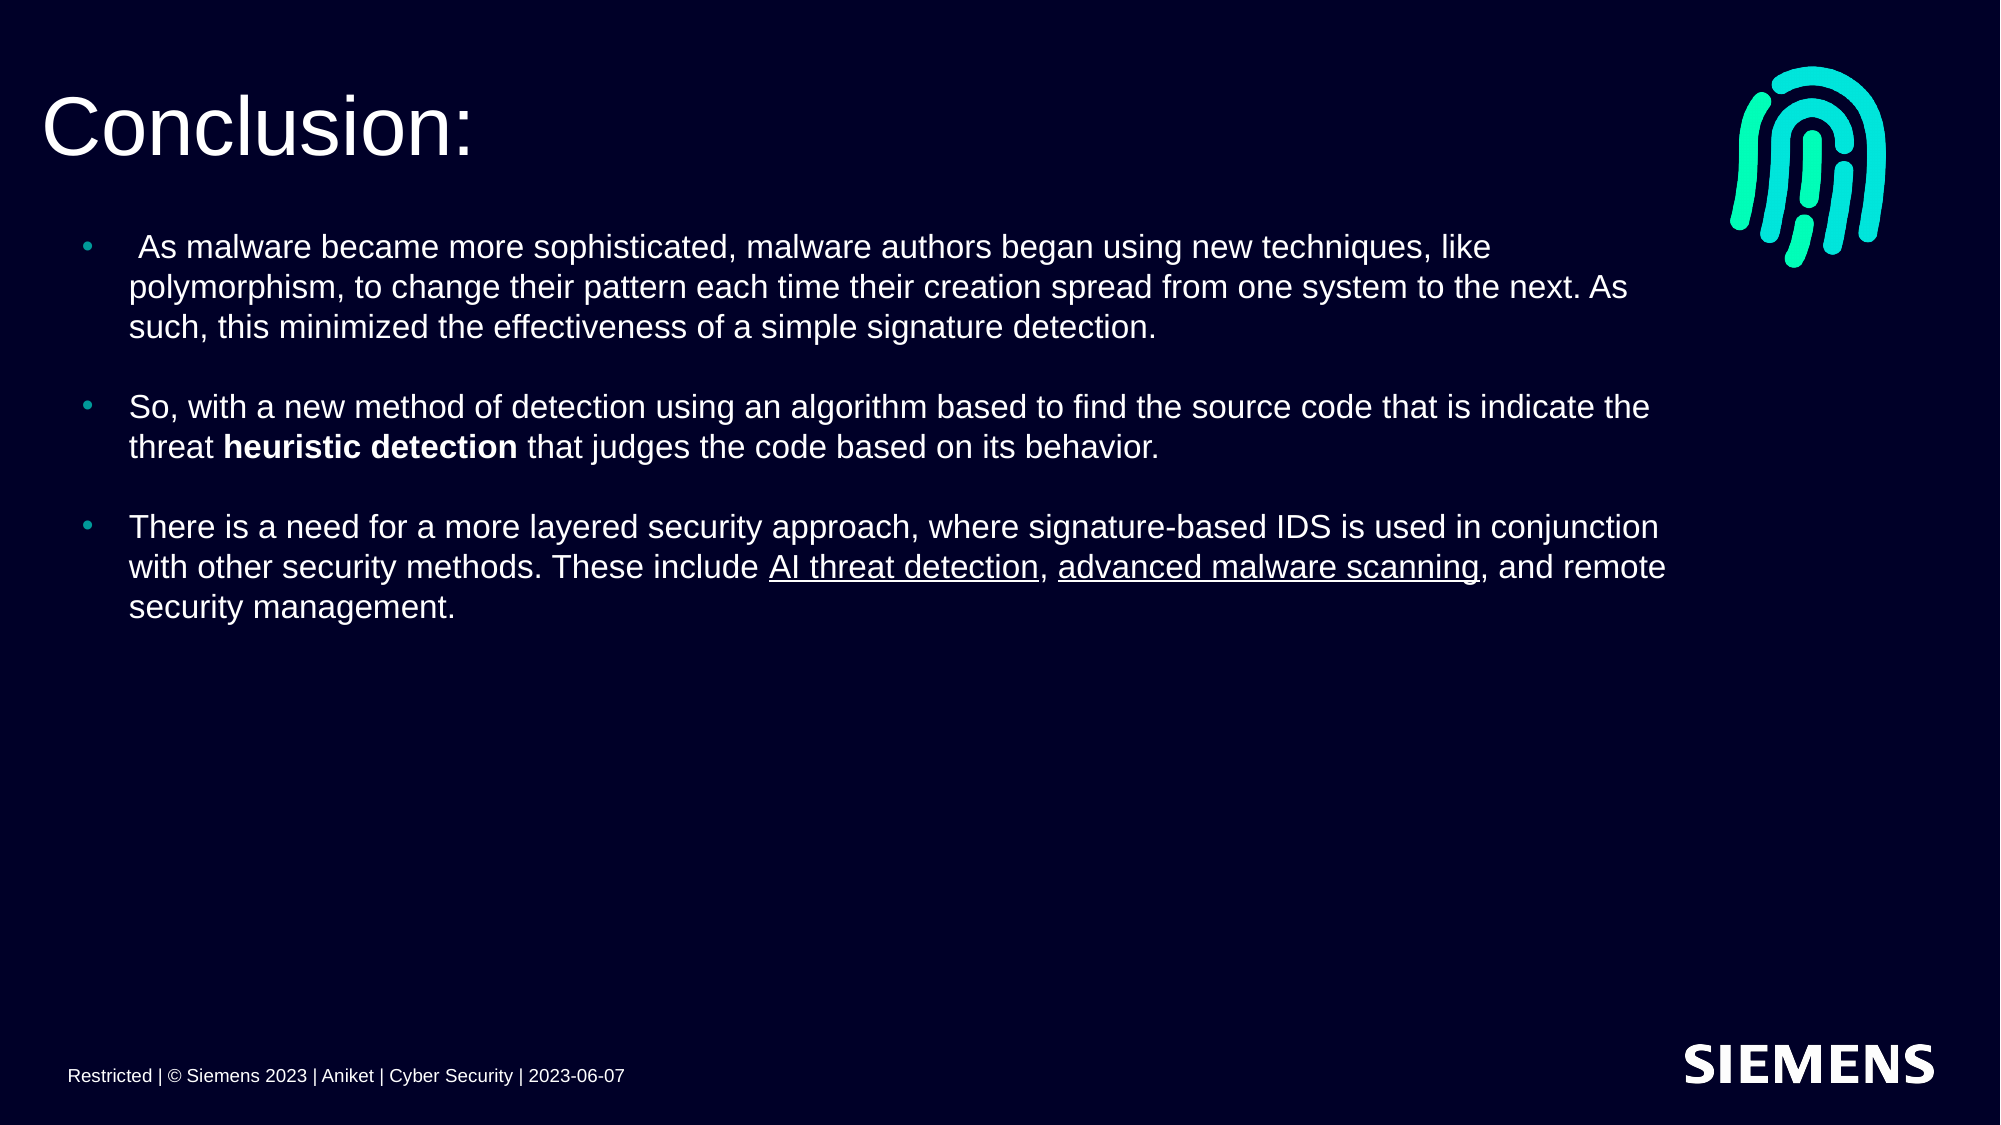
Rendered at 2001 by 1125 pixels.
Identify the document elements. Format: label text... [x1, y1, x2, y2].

picture [1685, 1044, 1934, 1084]
picture [1730, 65, 1886, 268]
title Conclusion: [41, 71, 1565, 173]
text_box As malware became more sophisticated, malware authors began using new techniques, like polymorphism, to change their pattern each time their creation spread from one system to the next. As such, this minimized the effectiveness of a simple signature detection. So, with a new method of detection using an algorithm based to find the source code that is indicate the threat heuristic detection that judges the code based on its behavior. There is a need for a more layered security approach, where signature-based IDS is used in conjunction with other security methods. These include AI threat detection, advanced malware scanning, and remote security management. [81, 225, 1672, 665]
footer Restricted | © Siemens 2023 | Aniket | Cyber Security | 2023-06-07 [67, 1035, 1592, 1125]
